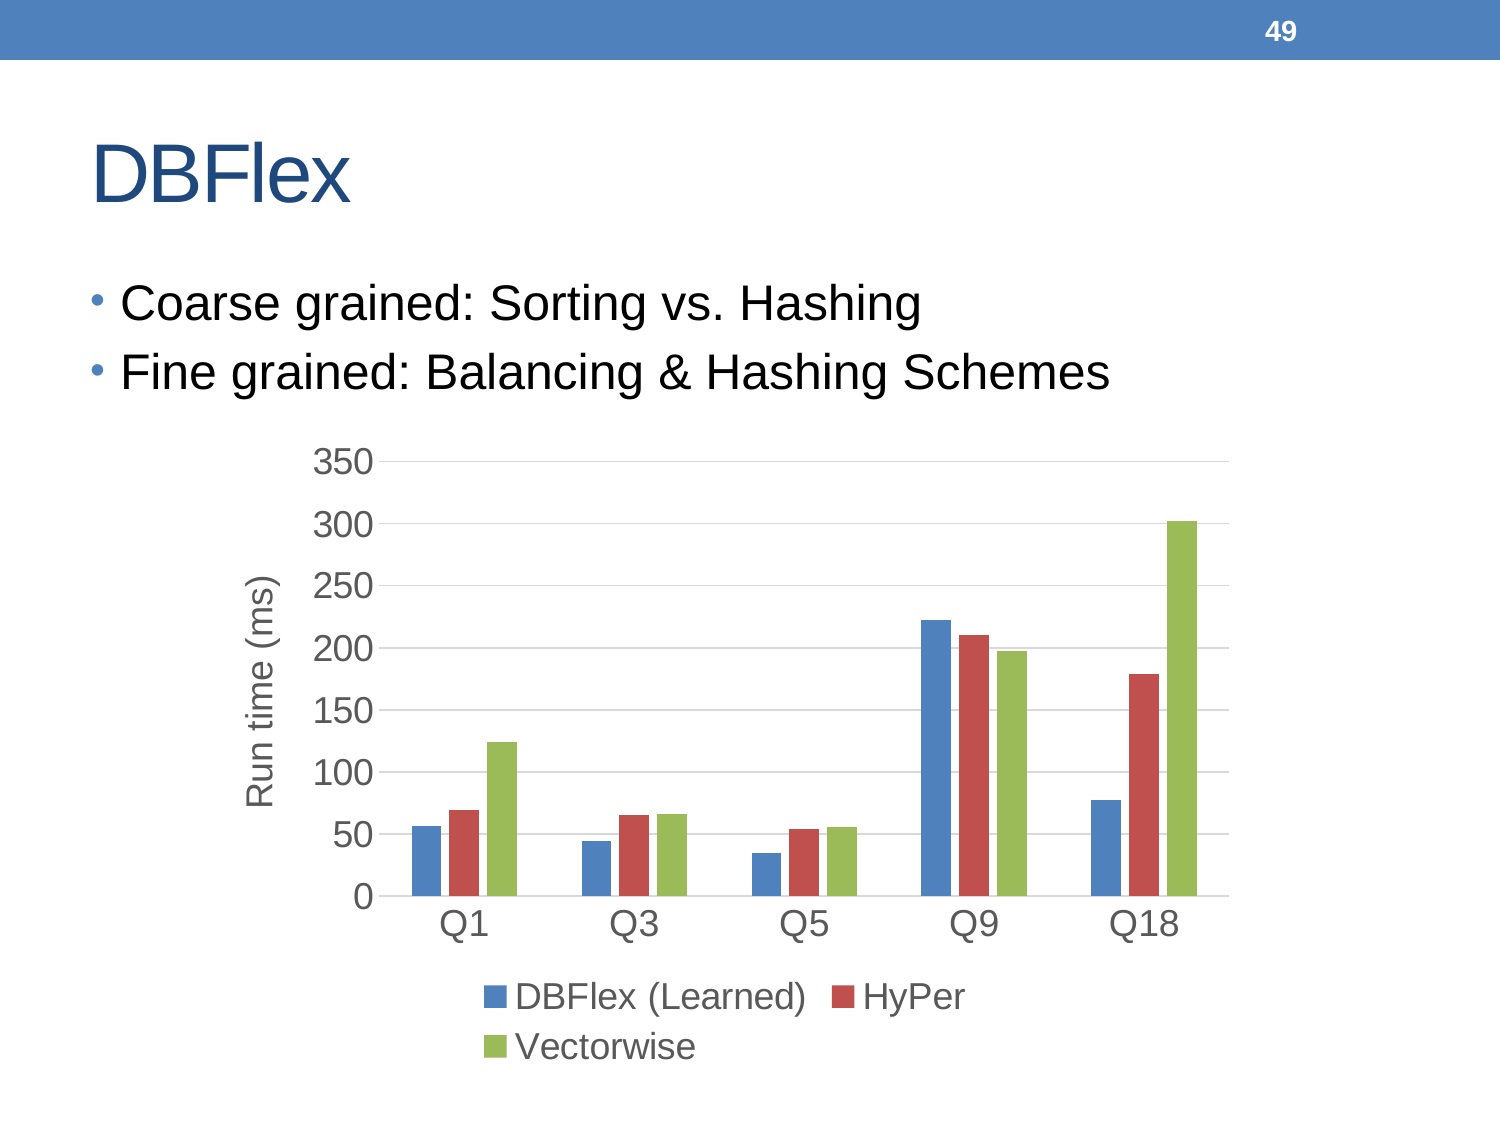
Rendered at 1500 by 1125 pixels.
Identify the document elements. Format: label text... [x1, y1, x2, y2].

slide_number 48 [1250, 3, 1425, 57]
list Coarse grained: Sorting vs. Hashing Fine grained: Balancing & Hashing Schemes [75, 262, 1425, 1063]
title DBFlex [75, 87, 1425, 250]
chart [199, 427, 1251, 1076]
